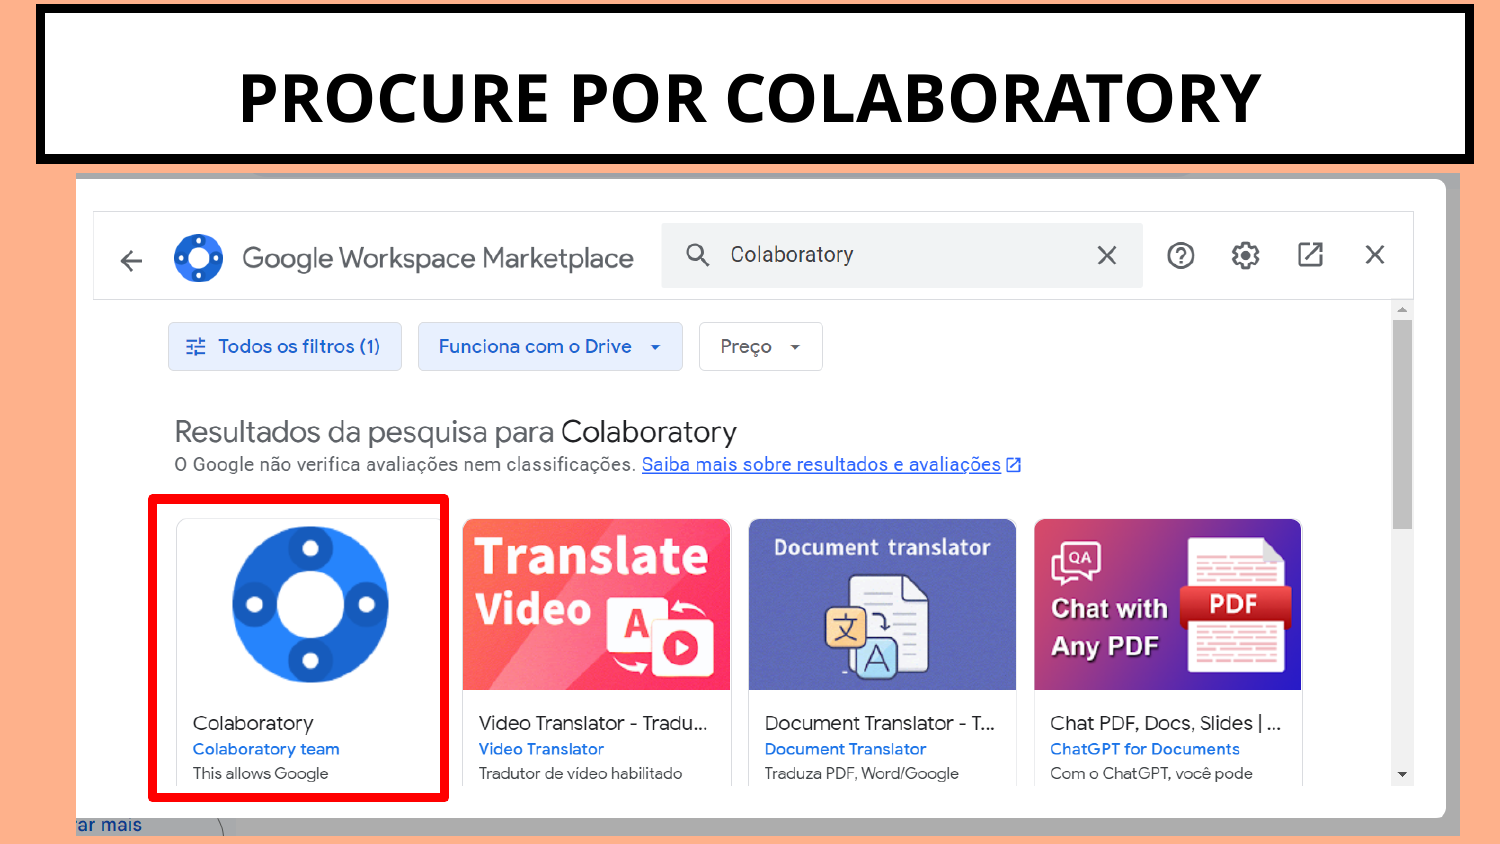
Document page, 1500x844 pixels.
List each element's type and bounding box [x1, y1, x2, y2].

picture [75, 173, 1460, 836]
text_box [40, 0, 1470, 160]
